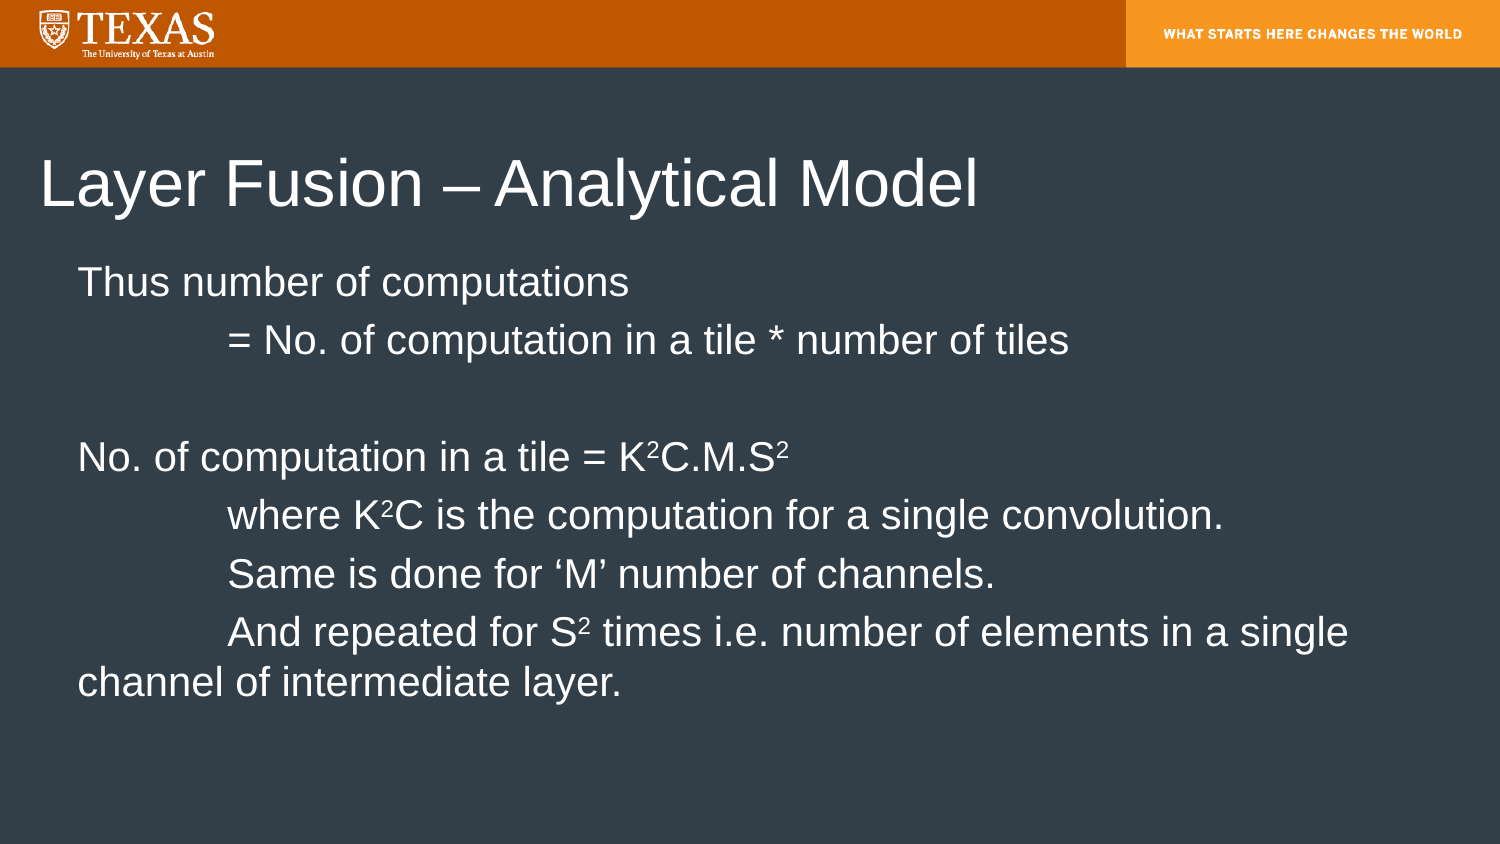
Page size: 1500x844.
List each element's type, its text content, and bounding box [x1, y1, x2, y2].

list Thus number of computations = No. of computation in a tile * number of tiles No. of computation in a tile = K2C.M.S2 where K2C is the computation for a single convolution. Same is done for ‘M’ number of channels. And repeated for S2 times i.e. number of elements in a single channel of intermediate layer. [62, 246, 1413, 810]
picture [0, 0, 1500, 844]
title Layer Fusion – Analytical Model [24, 109, 1375, 250]
